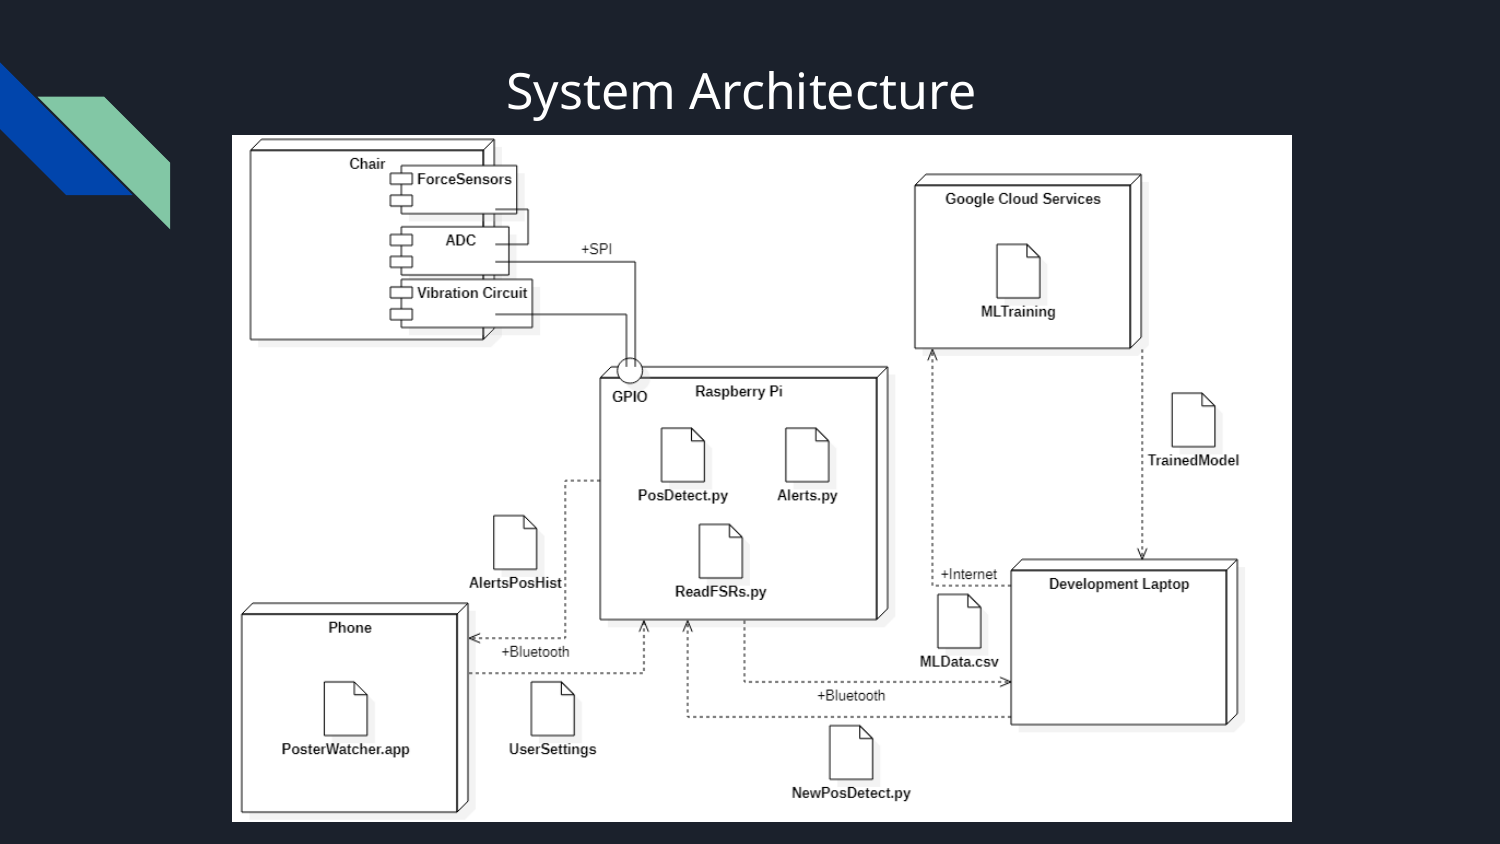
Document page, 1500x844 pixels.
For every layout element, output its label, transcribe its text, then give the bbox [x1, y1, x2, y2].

picture [232, 135, 1292, 822]
title System Architecture [491, 44, 1033, 134]
